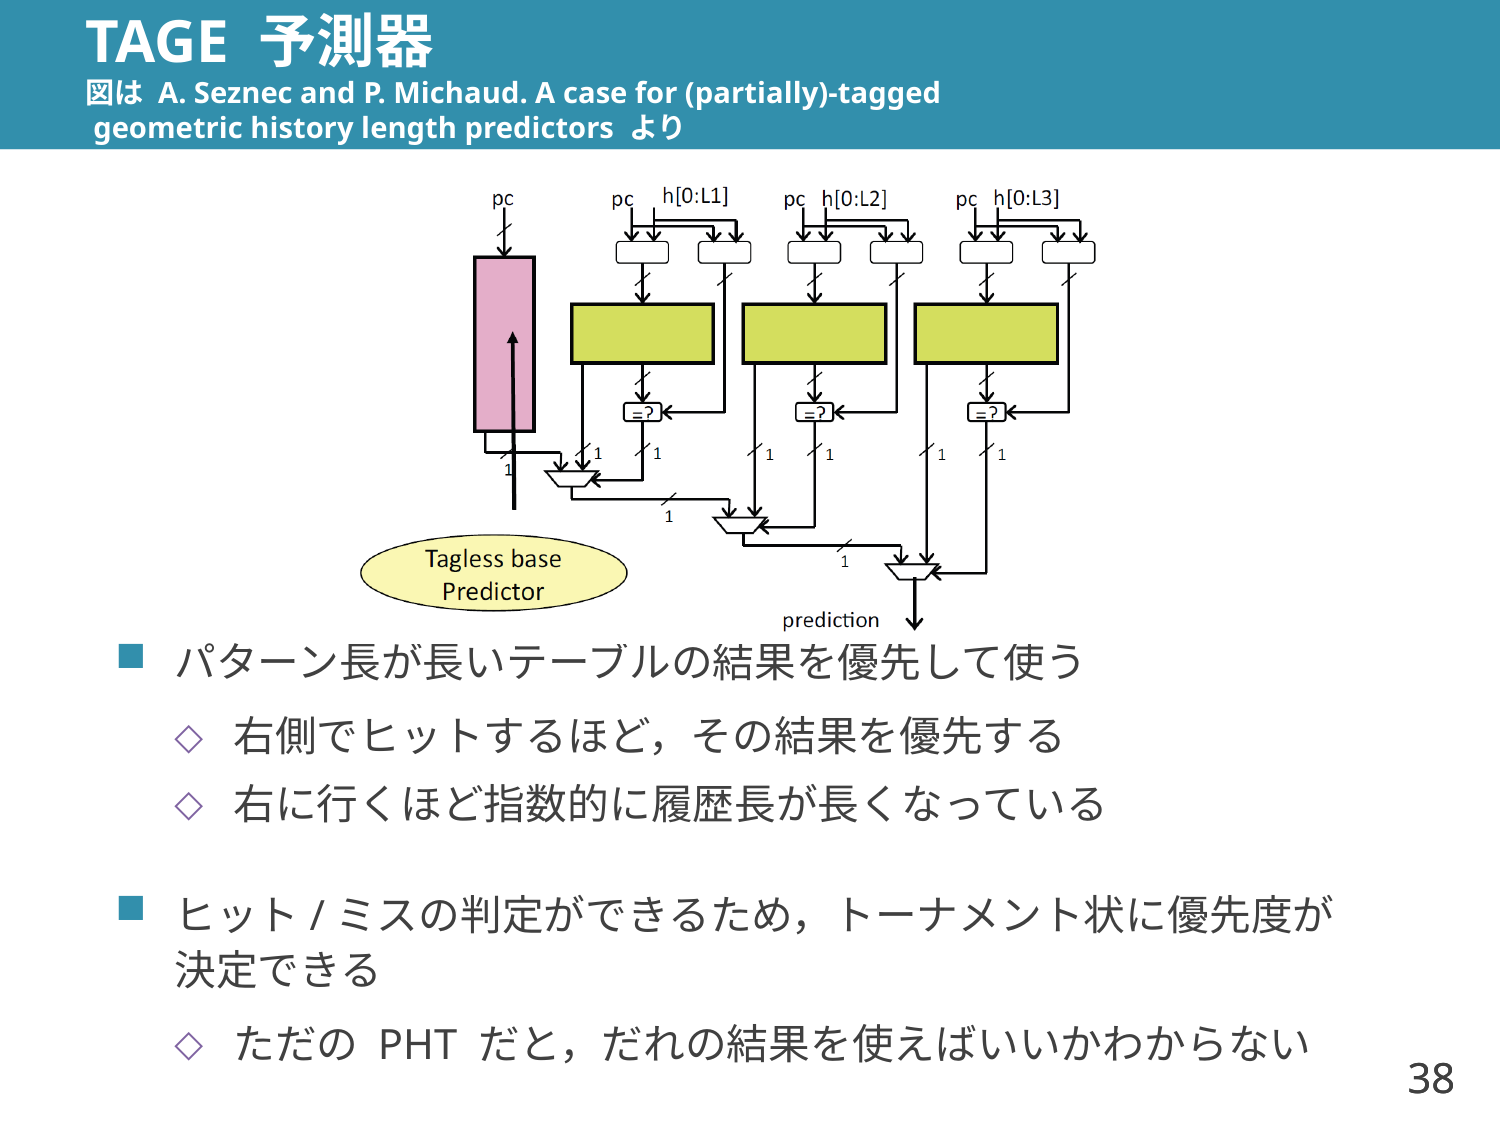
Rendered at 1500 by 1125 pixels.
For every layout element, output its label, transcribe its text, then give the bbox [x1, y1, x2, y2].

list パターン長が長いテーブルの結果を優先して使う 右側でヒットするほど，その結果を優先する 右に行くほど指数的に履歴長が長くなっている ヒット/ミスの判定ができるため，トーナメント状に優先度が 決定できる ただの PHT だと，だれの結果を使えばいいかわからない [100, 739, 1415, 1050]
title TAGE 予測器 図は A. Seznec and P. Michaud. A case for (partially)-tagged geometric history length predictors より [70, 0, 1500, 150]
picture [336, 163, 1120, 644]
